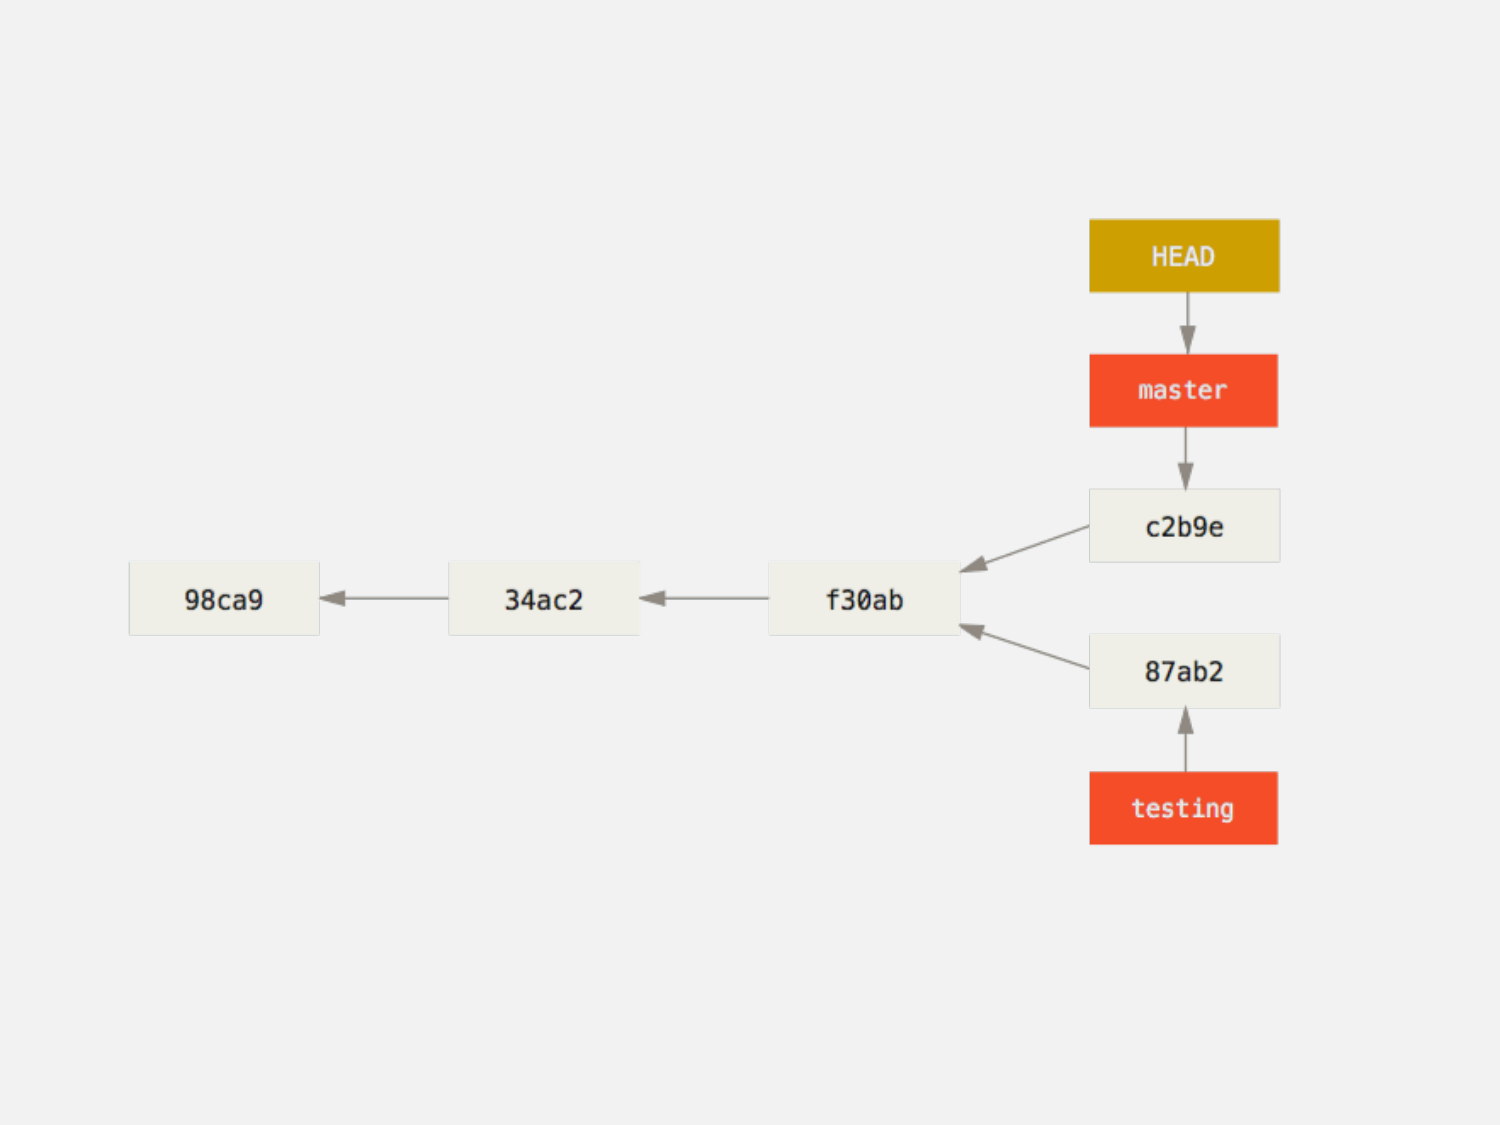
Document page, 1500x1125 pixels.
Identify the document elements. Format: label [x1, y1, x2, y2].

picture [70, 127, 1430, 998]
